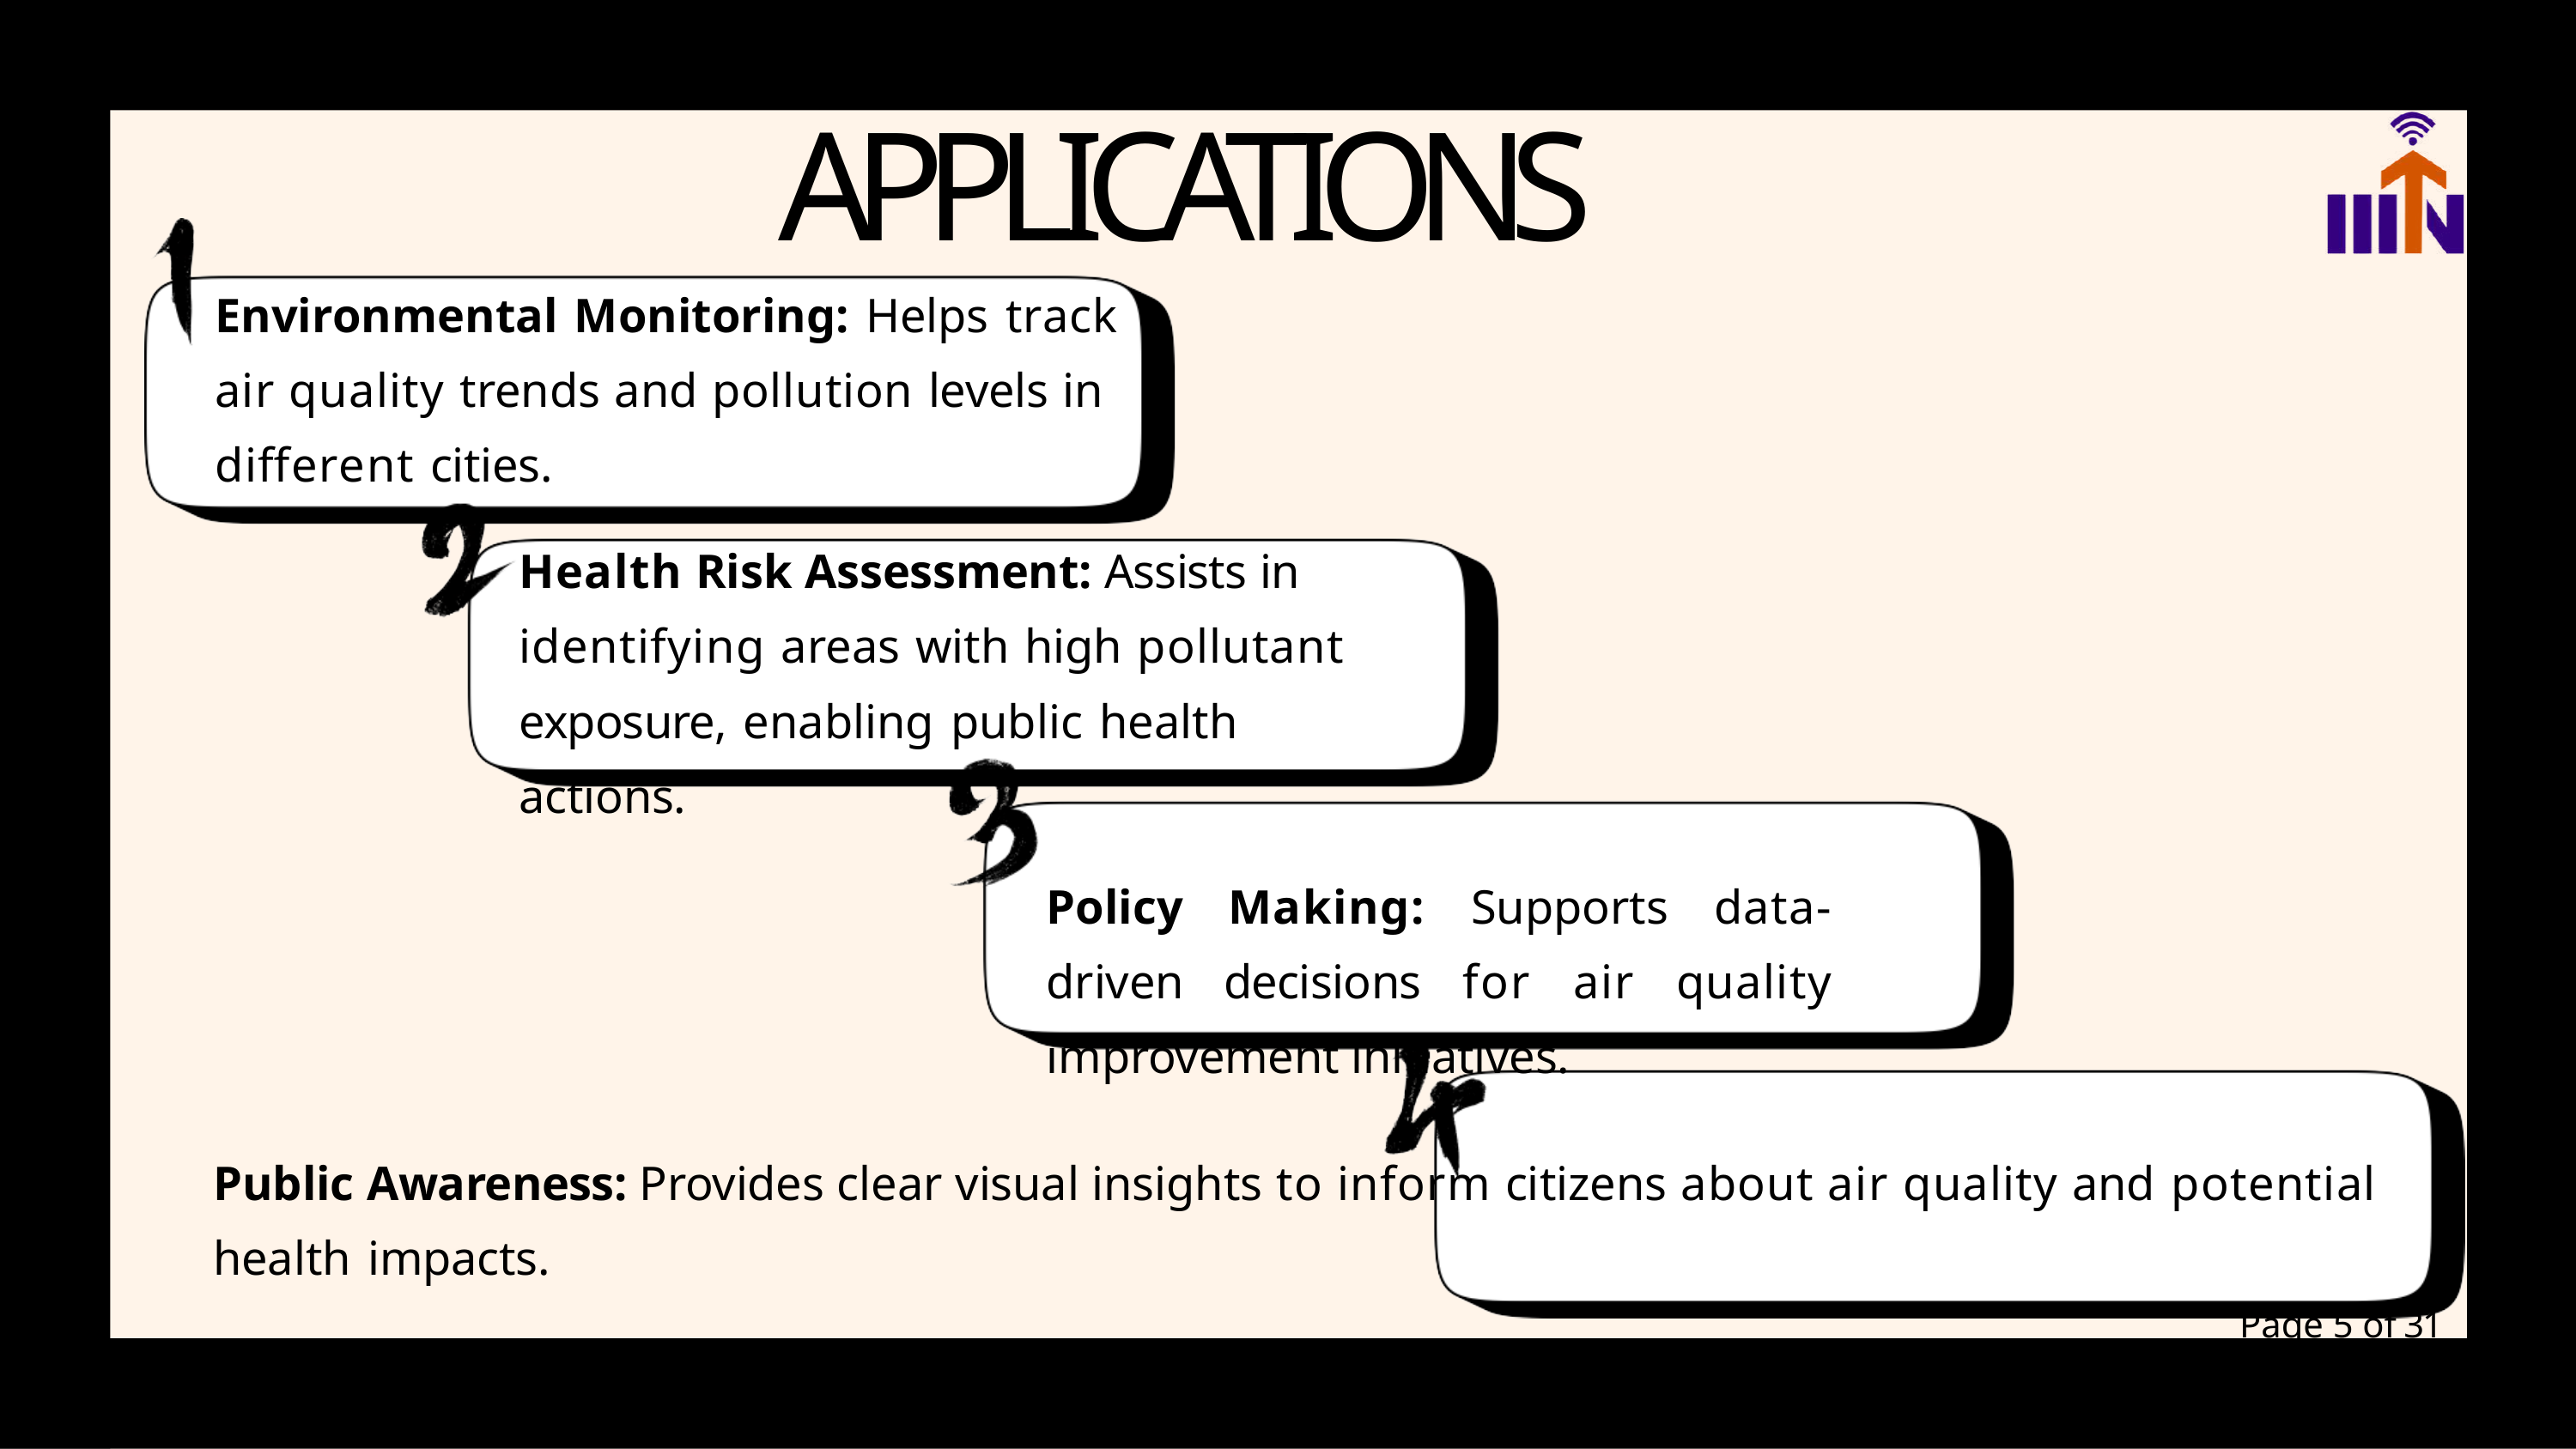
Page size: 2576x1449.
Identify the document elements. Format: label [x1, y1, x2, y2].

text_box [0, 0, 2576, 1449]
picture [2325, 110, 2465, 256]
